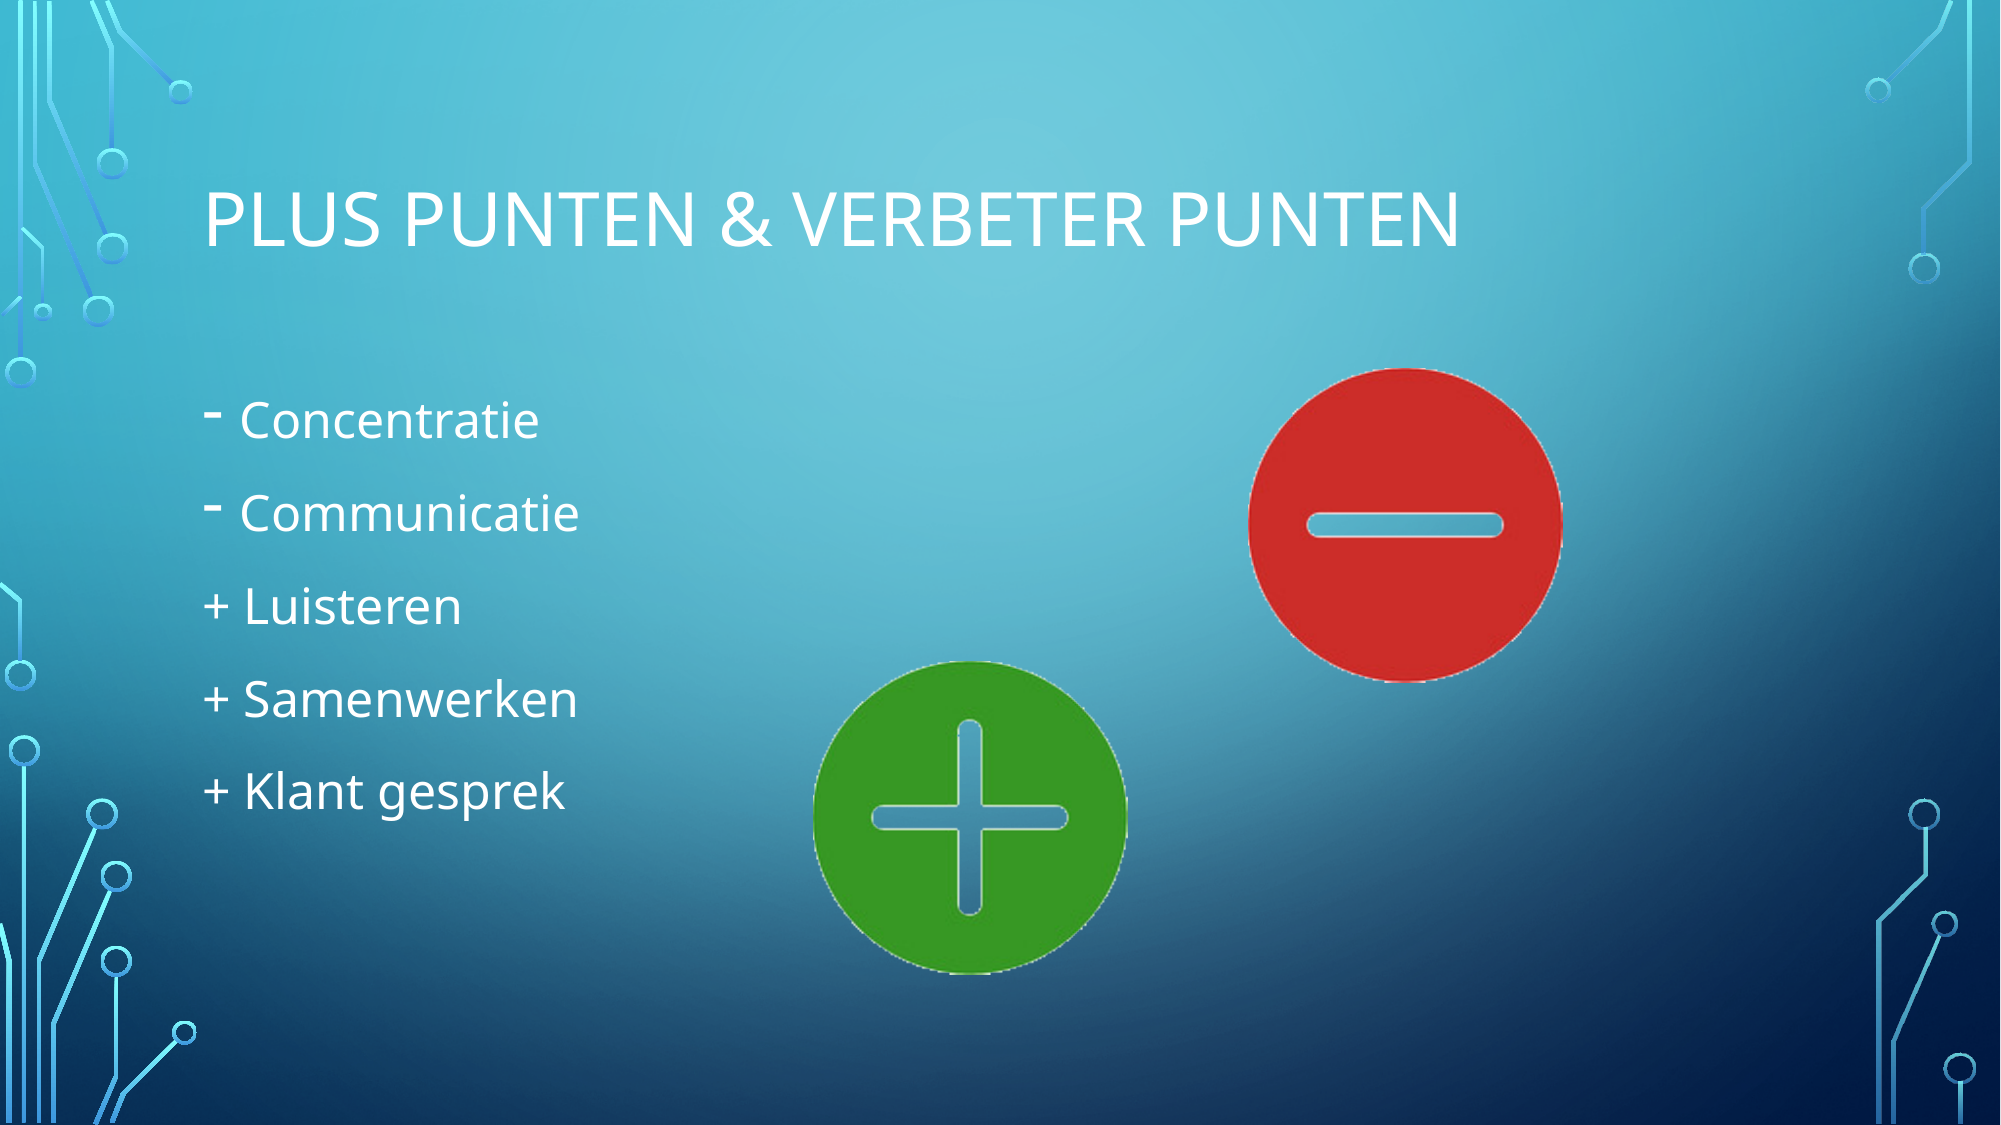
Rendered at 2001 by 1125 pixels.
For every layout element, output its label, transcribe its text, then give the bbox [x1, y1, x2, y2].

picture [1248, 368, 1563, 684]
list Concentratie Communicatie + Luisteren + Samenwerken + Klant gesprek [187, 369, 1813, 950]
title Plus punten & verbeter punten [187, 101, 1813, 344]
picture [813, 660, 1129, 976]
